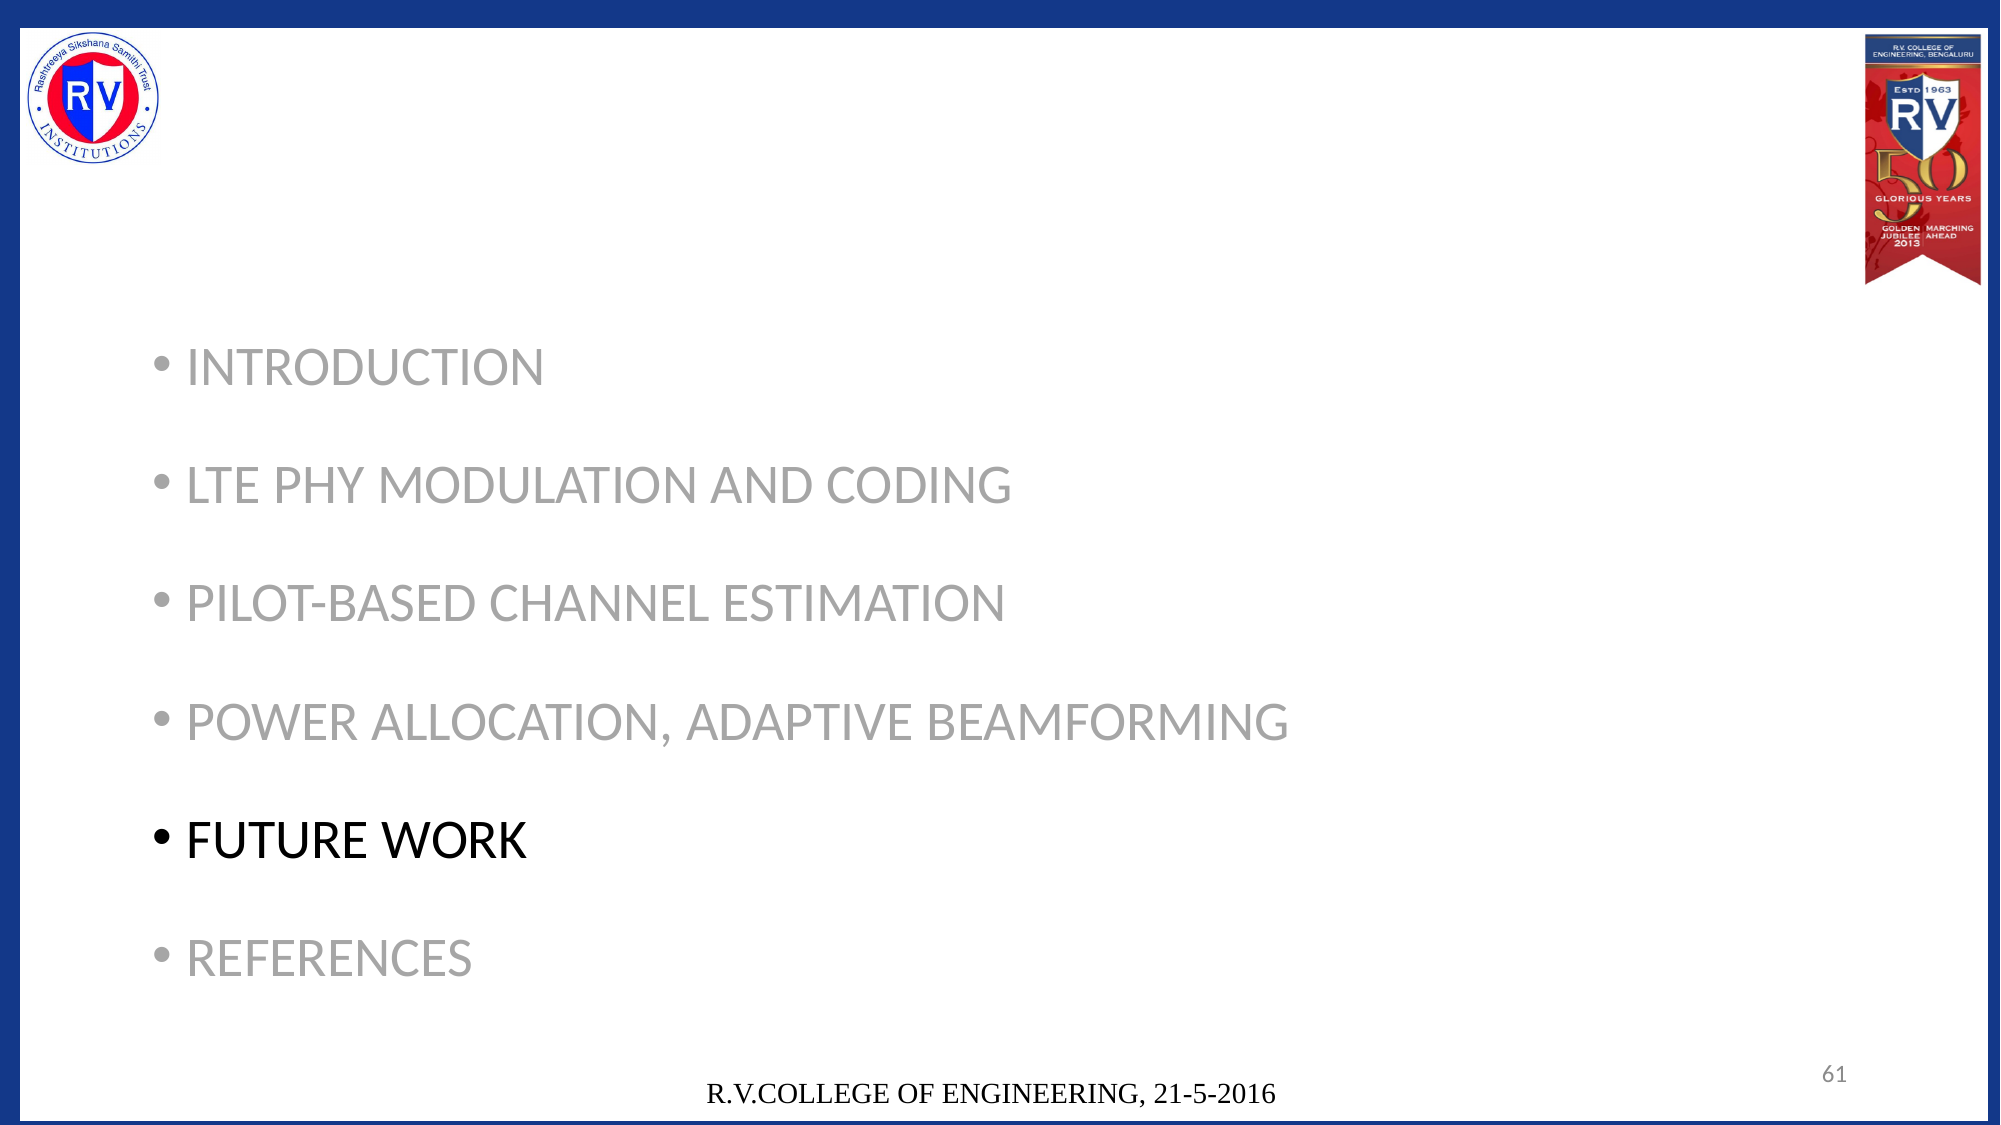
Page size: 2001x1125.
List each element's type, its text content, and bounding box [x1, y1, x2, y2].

picture [1860, 31, 1986, 298]
text_box R.V.COLLEGE OF ENGINEERING, 21-5-2016 [691, 1066, 1487, 1125]
list INTRODUCTION LTE PHY MODULATION AND CODING PILOT-BASED CHANNEL ESTIMATION POWER ALLOCATION, ADAPTIVE BEAMFORMING FUTURE WORK REFERENCES [137, 288, 1863, 998]
slide_number 61 [1412, 1042, 1863, 1103]
text_box [3, 11, 2000, 1125]
picture [26, 30, 161, 165]
